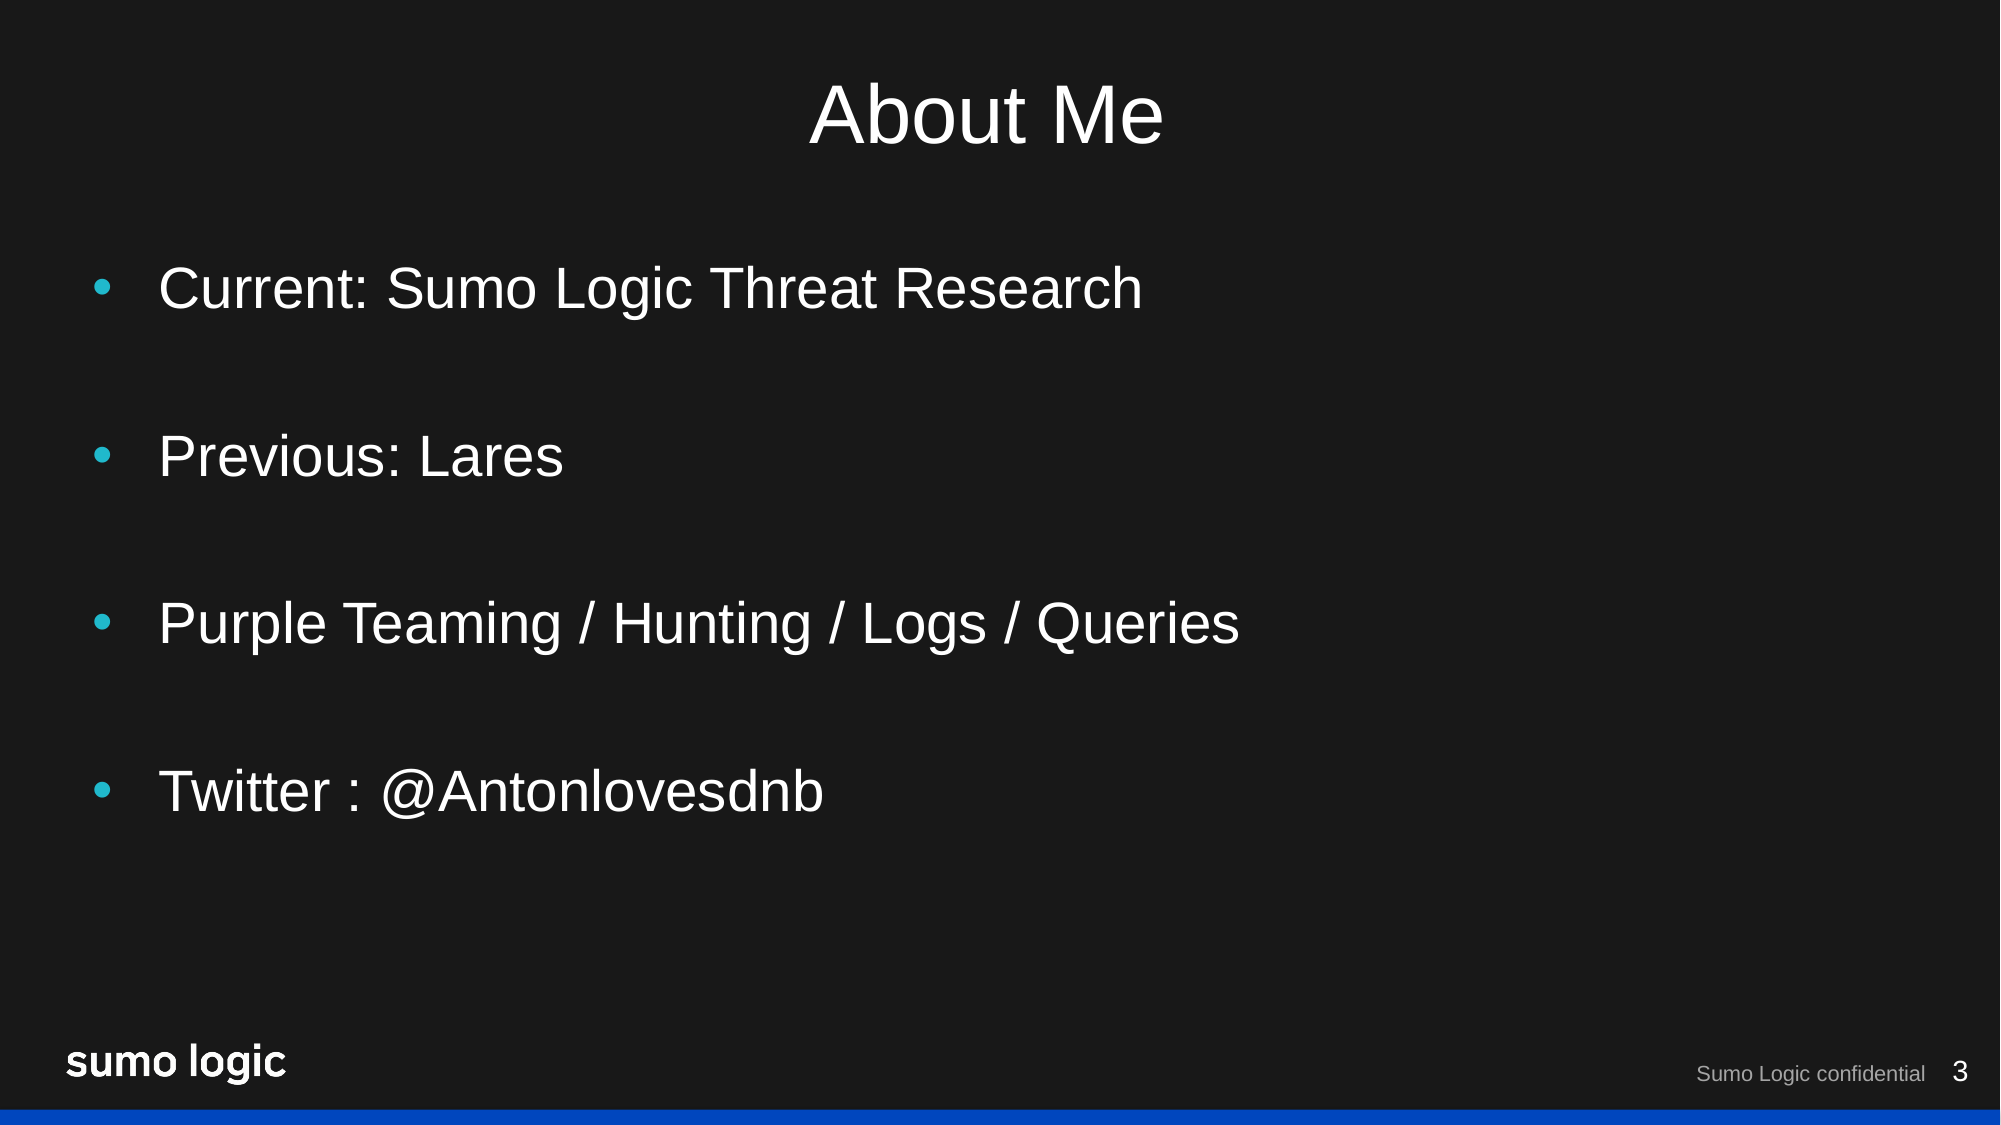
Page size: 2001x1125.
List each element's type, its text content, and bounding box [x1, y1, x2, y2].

picture [66, 1043, 286, 1085]
title About Me [68, 67, 1907, 172]
list Current: Sumo Logic Threat Research Previous: Lares Purple Teaming / Hunting / Logs / Queries Twitter : @Antonlovesdnb [68, 250, 1907, 965]
